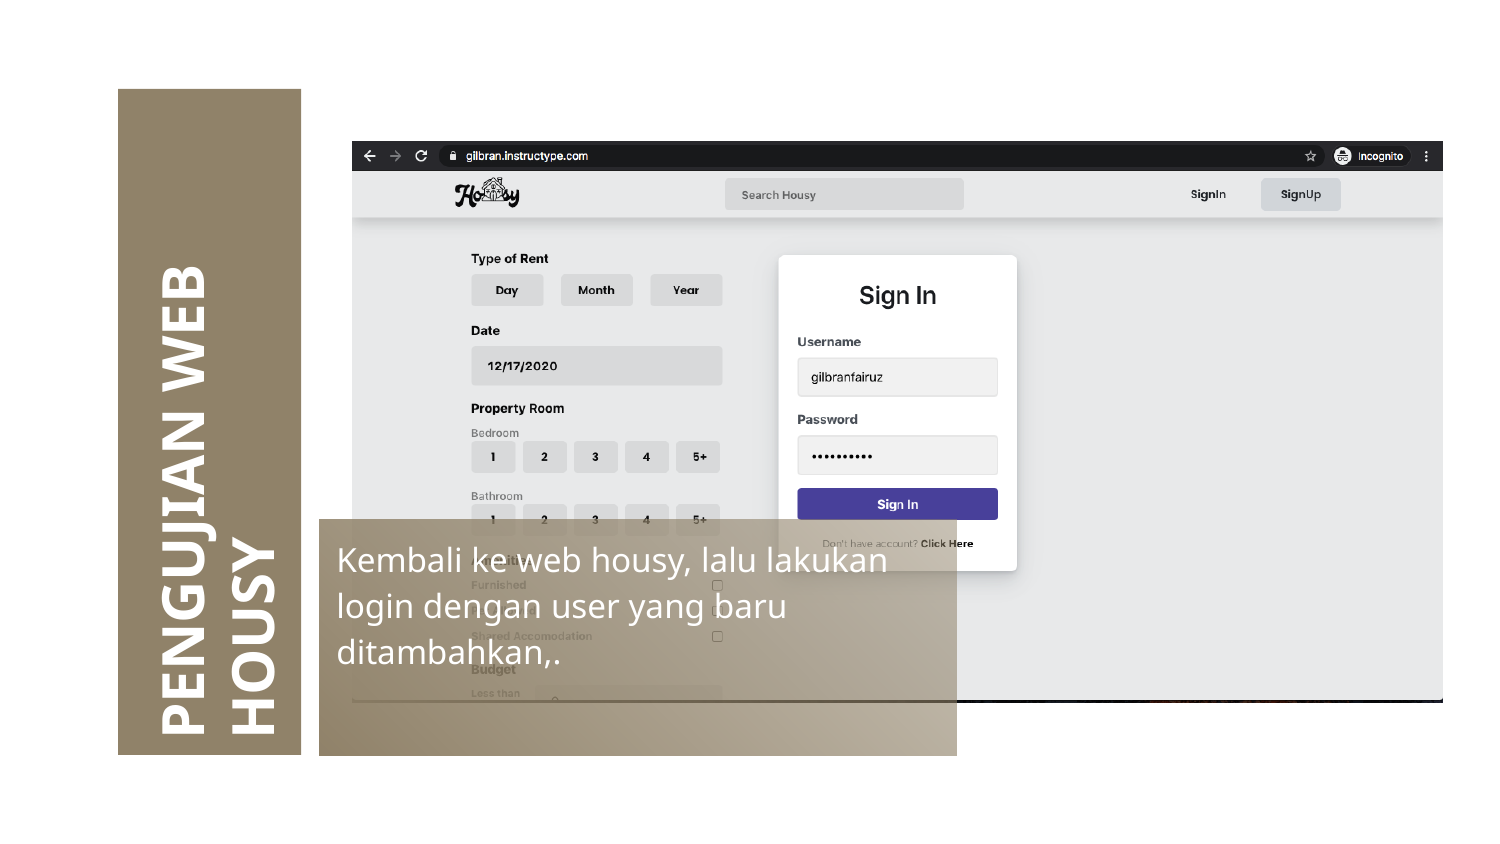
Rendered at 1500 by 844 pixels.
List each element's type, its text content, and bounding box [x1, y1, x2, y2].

text_box [319, 711, 957, 756]
subtitle Kembali ke web housy, lalu lakukan login dengan user yang baru ditambahkan,. [319, 518, 924, 728]
title PENGUJIAN WEB HOUSY [118, 88, 302, 755]
picture [351, 141, 1443, 703]
